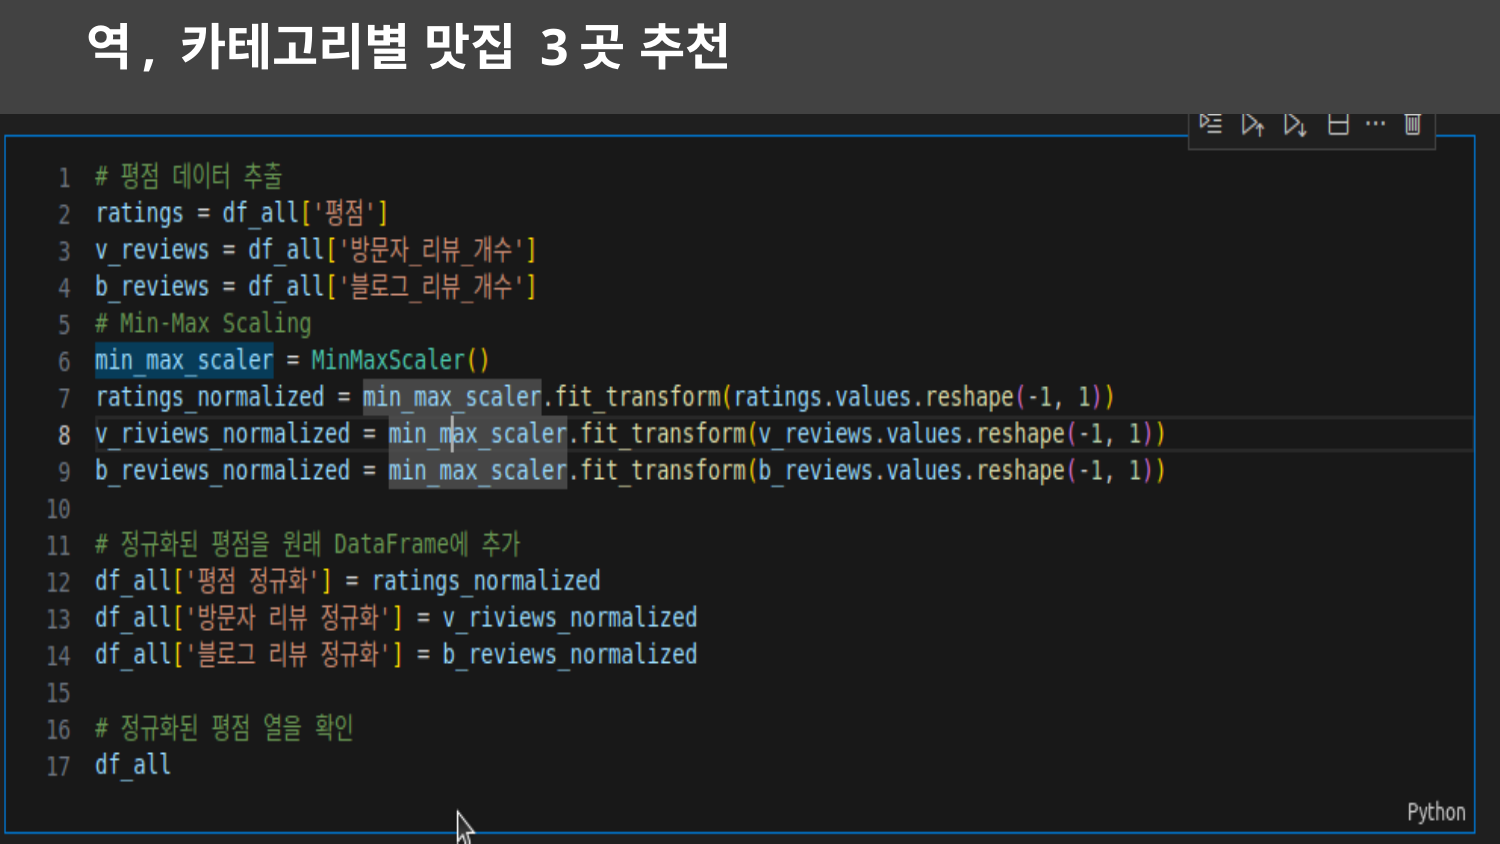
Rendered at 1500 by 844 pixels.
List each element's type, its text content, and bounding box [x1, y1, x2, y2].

title 역, 카테고리별 맛집 3곳 추천 [0, 0, 951, 91]
picture [0, 114, 1500, 844]
